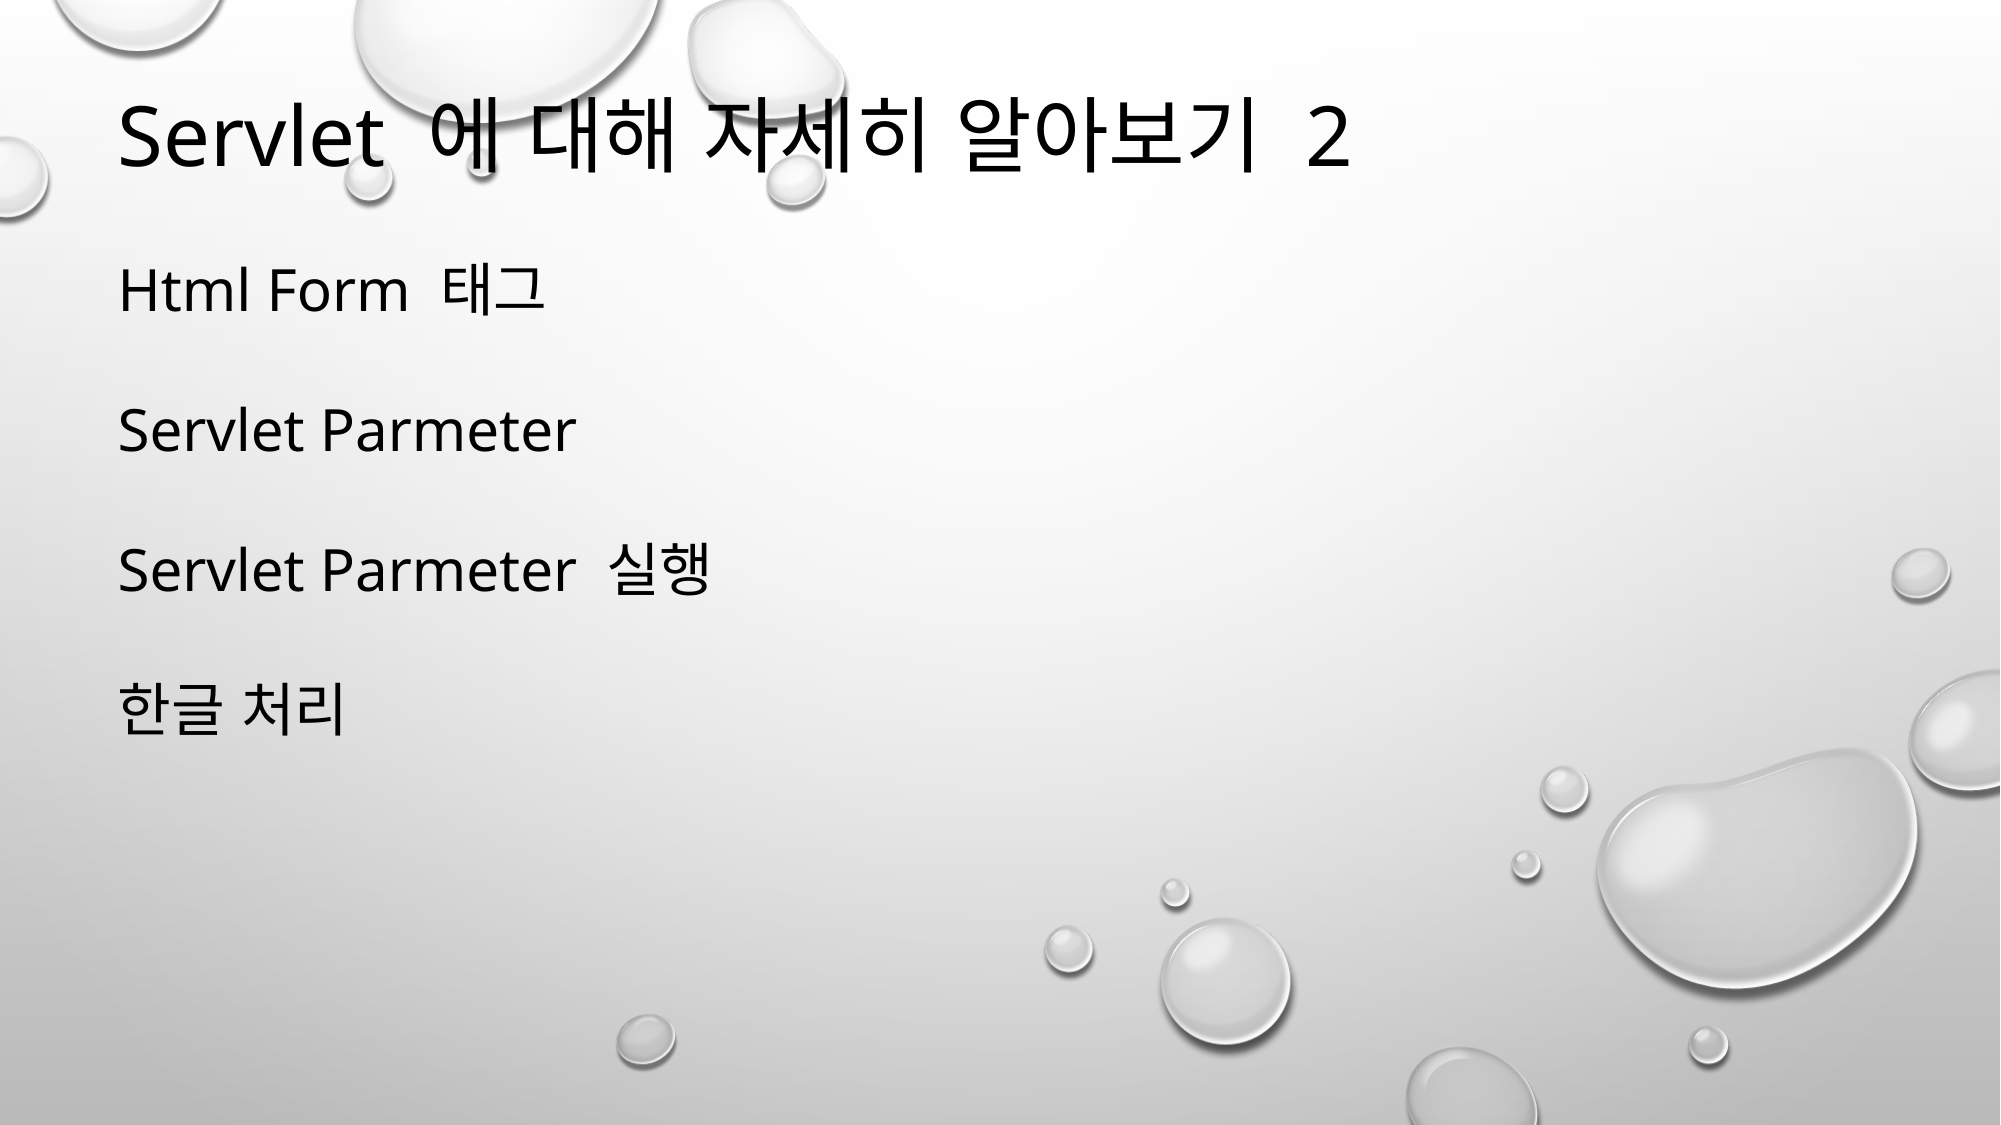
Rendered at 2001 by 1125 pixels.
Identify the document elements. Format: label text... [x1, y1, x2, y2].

text_box Servlet 에 대해 자세히 알아보기 2 Html Form 태그 Servlet Parmeter Servlet Parmeter 실행 한글 처리 [102, 75, 1920, 821]
picture [0, 0, 2000, 1125]
